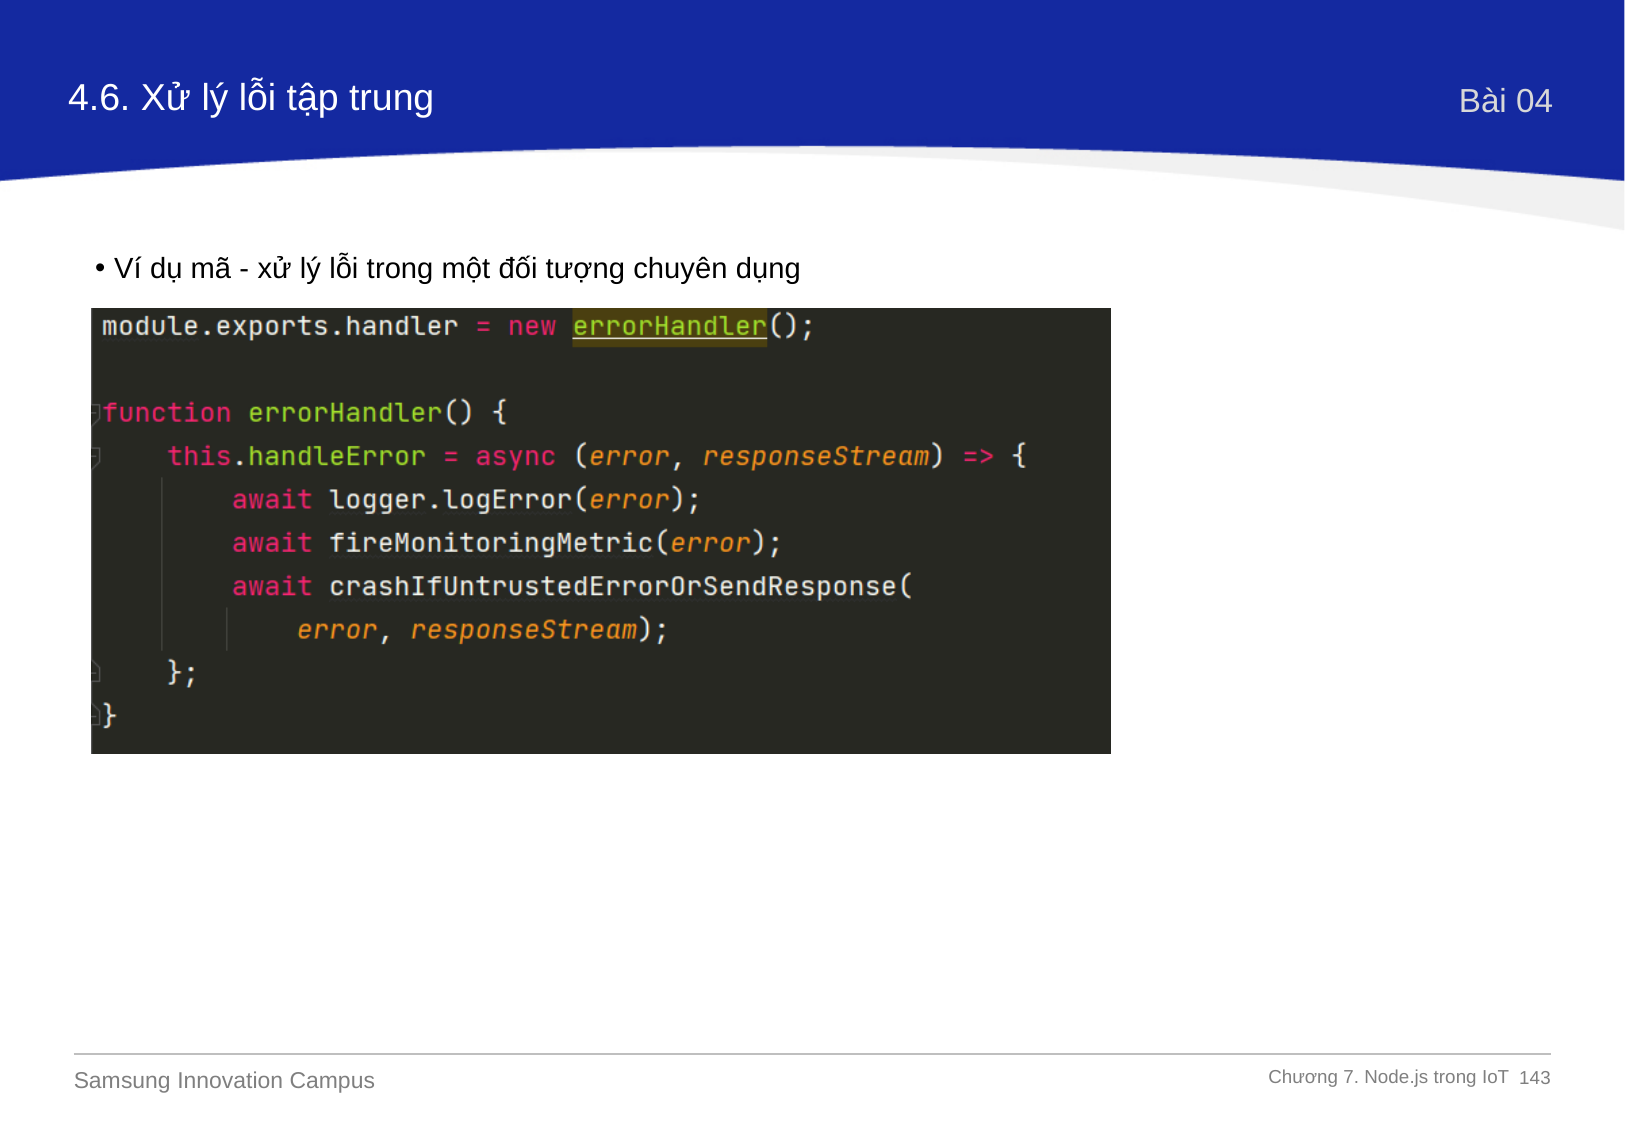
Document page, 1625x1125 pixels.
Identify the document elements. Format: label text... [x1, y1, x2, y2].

text_box 4.6. Xử lý lỗi tập trung [68, 72, 1243, 118]
text_box Bài 04 [1422, 78, 1554, 119]
text_box Ví dụ mã - xử lý lỗi trong một đối tượng chuyên dụng [95, 249, 1509, 285]
picture [0, 0, 1625, 1125]
